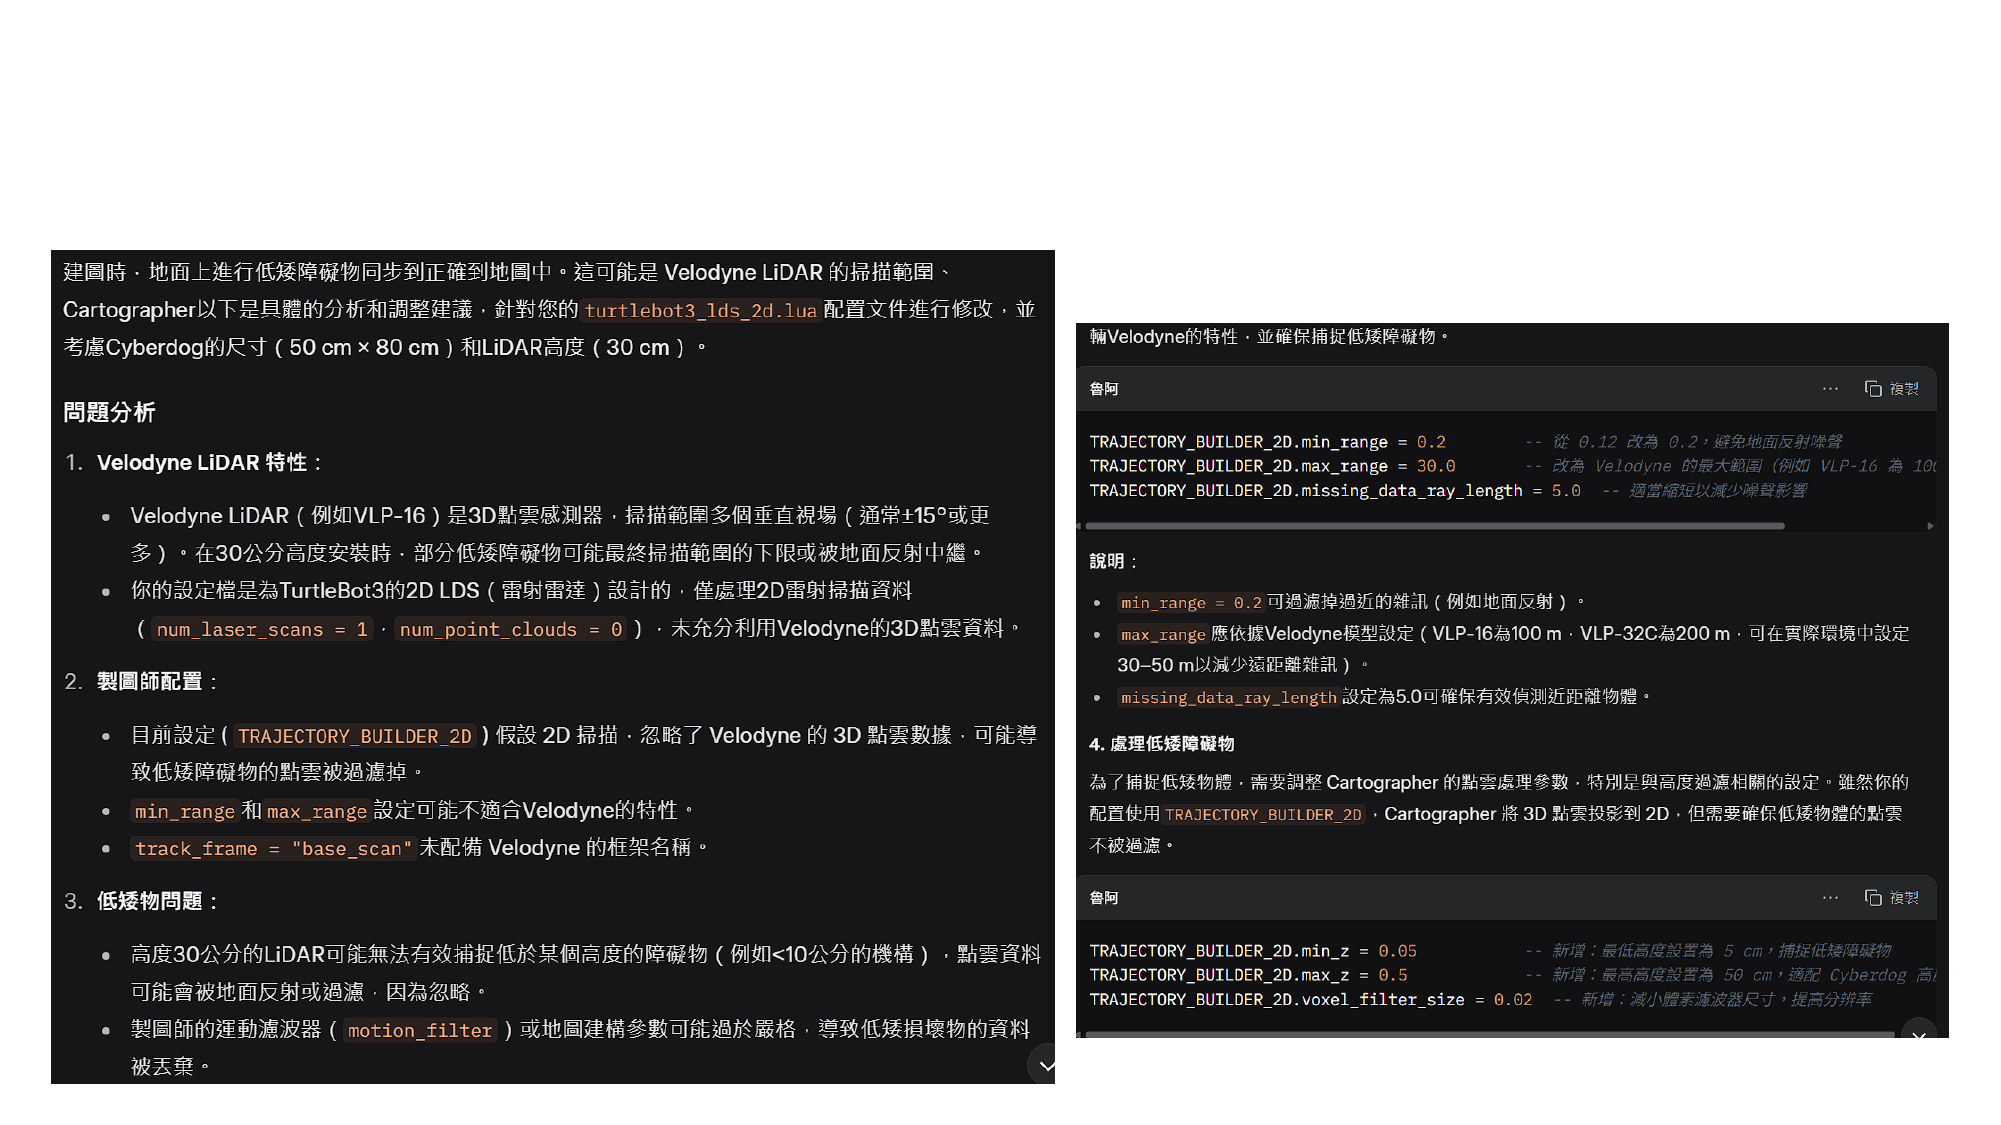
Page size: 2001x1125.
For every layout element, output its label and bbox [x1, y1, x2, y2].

list [1076, 323, 1949, 1038]
picture [51, 250, 1055, 1084]
